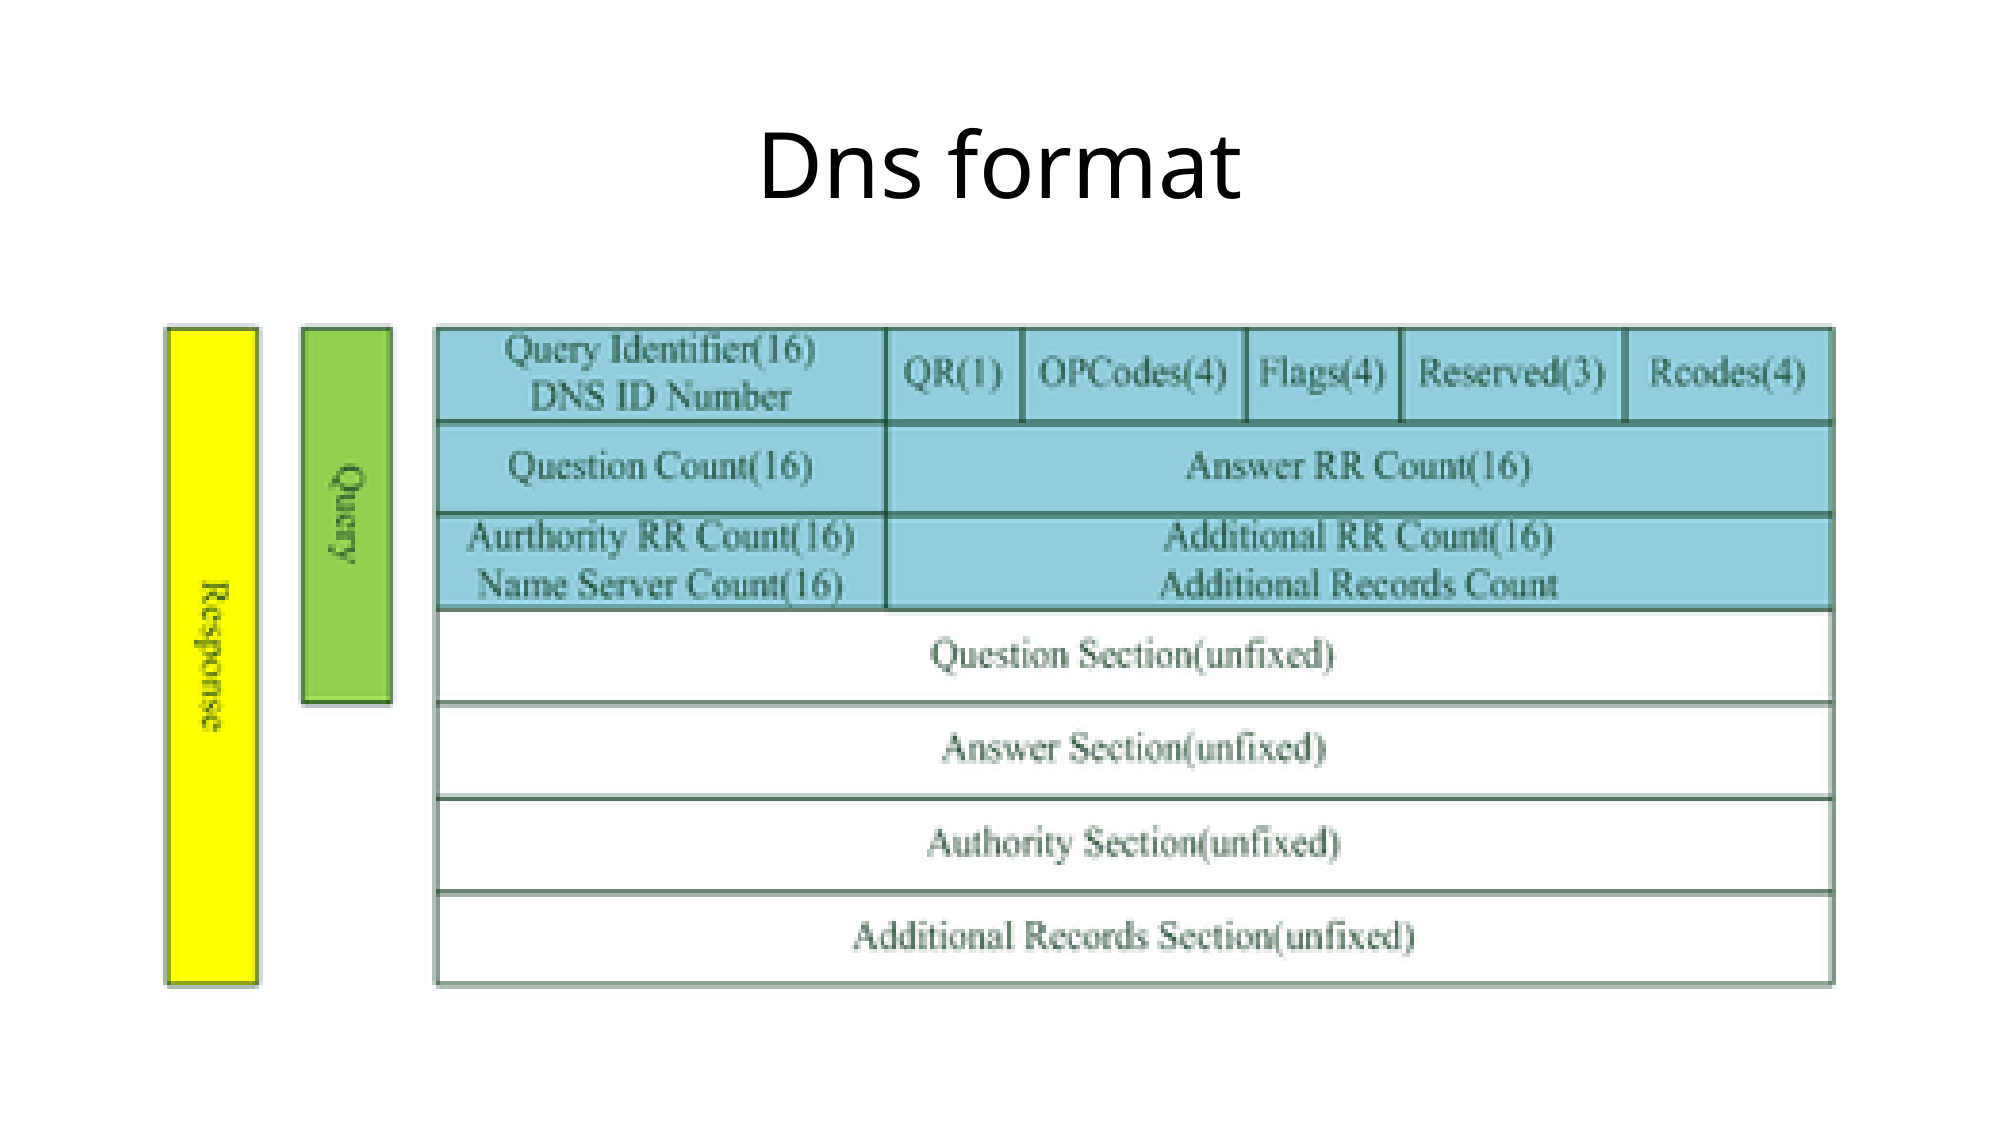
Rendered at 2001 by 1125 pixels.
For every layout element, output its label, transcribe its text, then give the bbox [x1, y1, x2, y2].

title Dns format [137, 59, 1863, 278]
list [137, 299, 1863, 1014]
